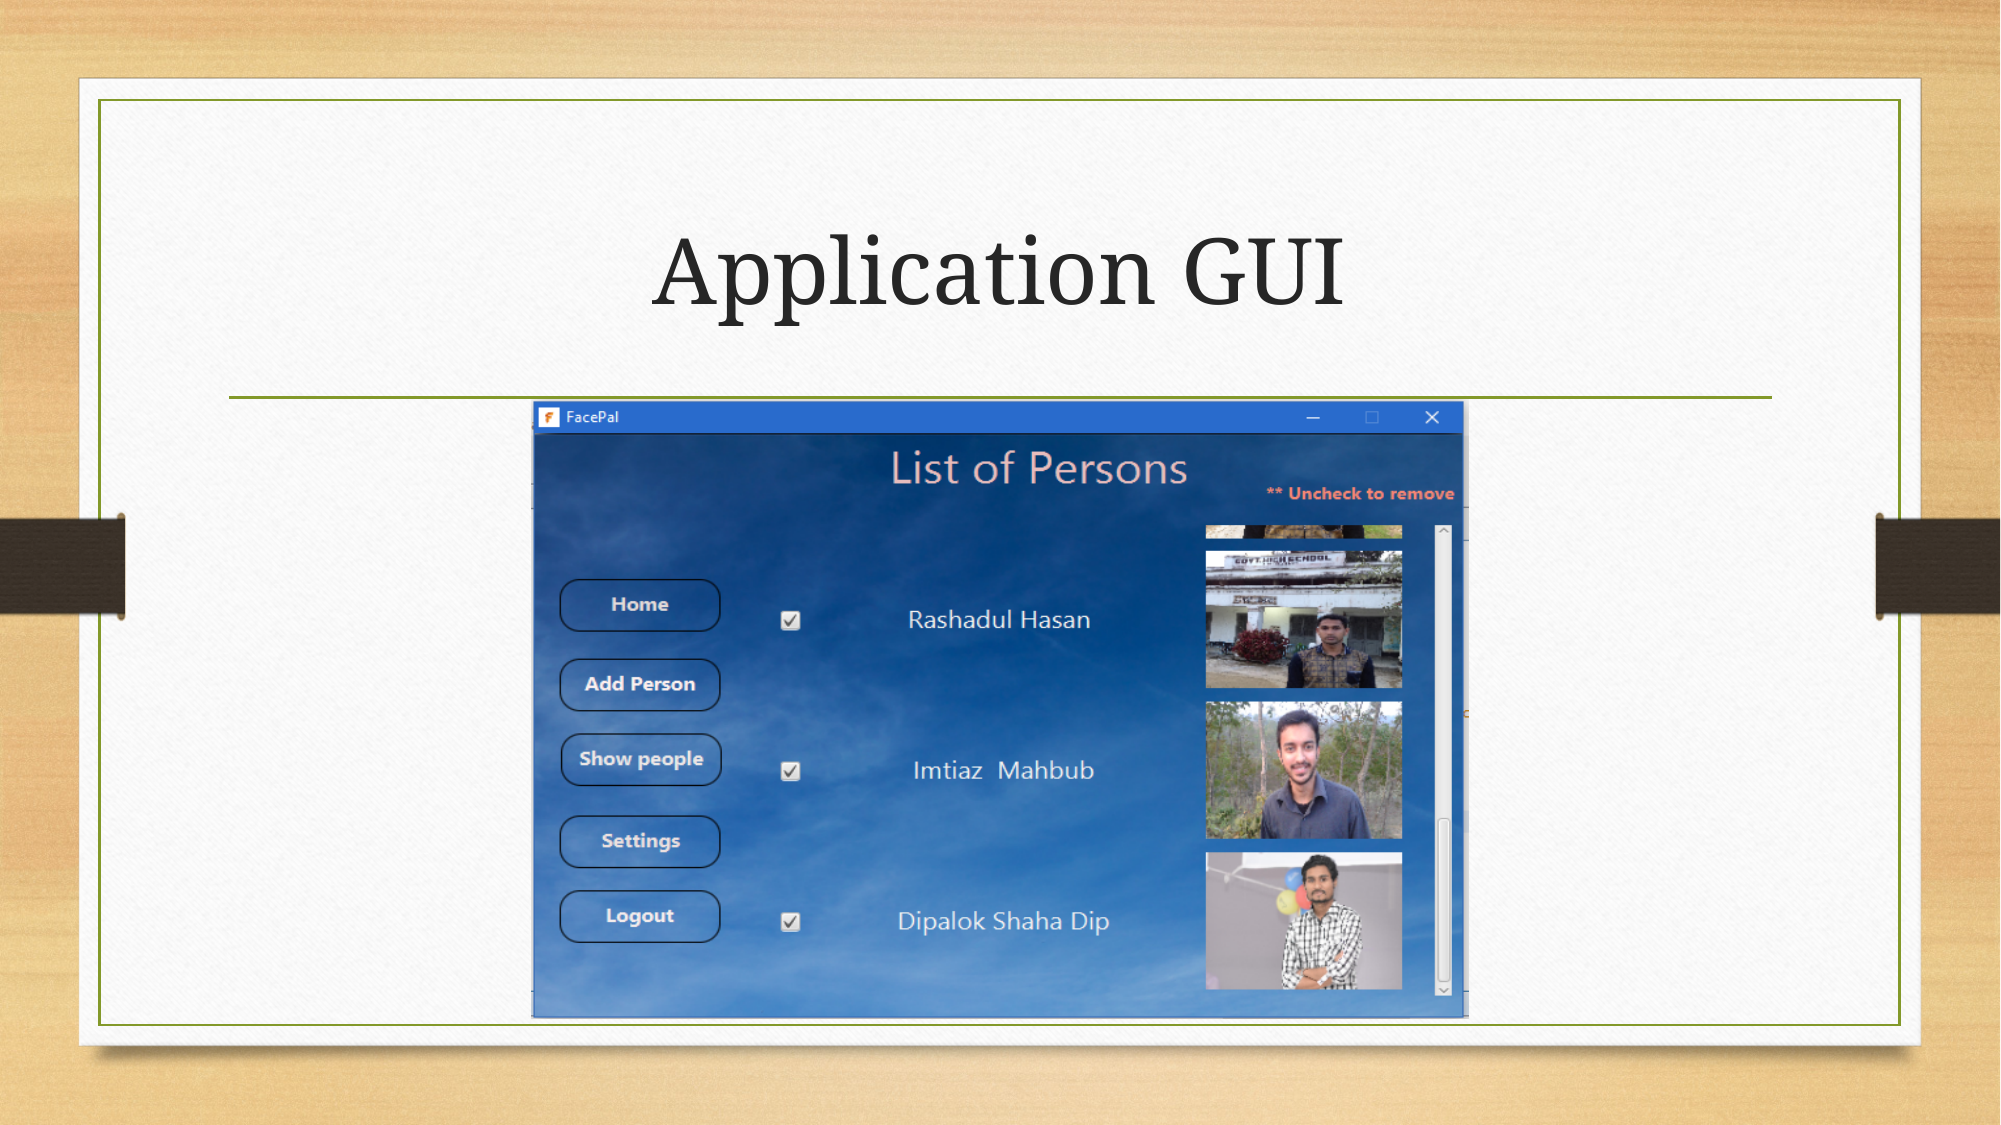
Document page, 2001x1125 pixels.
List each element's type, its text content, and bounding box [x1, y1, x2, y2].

title Application GUI [212, 161, 1788, 375]
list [530, 399, 1469, 1019]
picture [0, 0, 2001, 1125]
